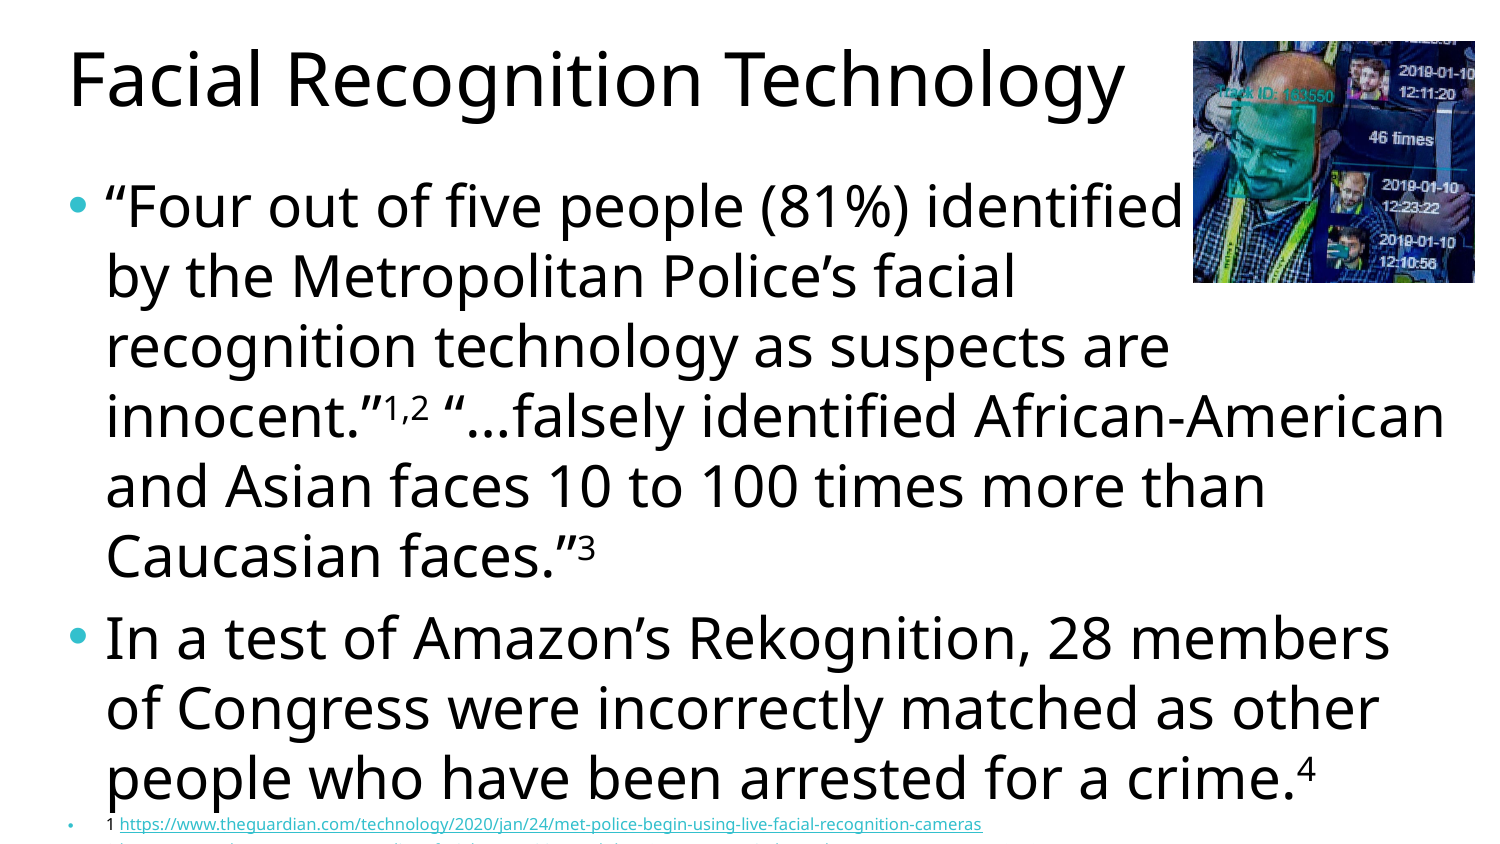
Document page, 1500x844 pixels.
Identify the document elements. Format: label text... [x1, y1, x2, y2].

list “Four out of five people (81%) identified by the Metropolitan Police’s facial recognition technology as suspects are innocent.”1,2 “…falsely identified African-American and Asian faces 10 to 100 times more than Caucasian faces.”3 In a test of Amazon’s Rekognition, 28 members of Congress were incorrectly matched as other people who have been arrested for a crime.4 1 https://www.theguardian.com/technology/2020/jan/24/met-police-begin-using-live-facial-recognition-cameras 2 https://news.sky.com/story/met-polices-facial-recognition-tech-has-81-error-rate-independent-report-says-11755941? 3 https://www.nytimes.com/2019/12/19/technology/facial-recognition-bias.html 4 https://www.aclu.org/blog/privacy-technology/surveillance-technologies/amazons-face-recognition-falsely-matched-28 [52, 161, 1475, 615]
title Facial Recognition Technology [52, 41, 1191, 142]
picture [1193, 40, 1475, 283]
